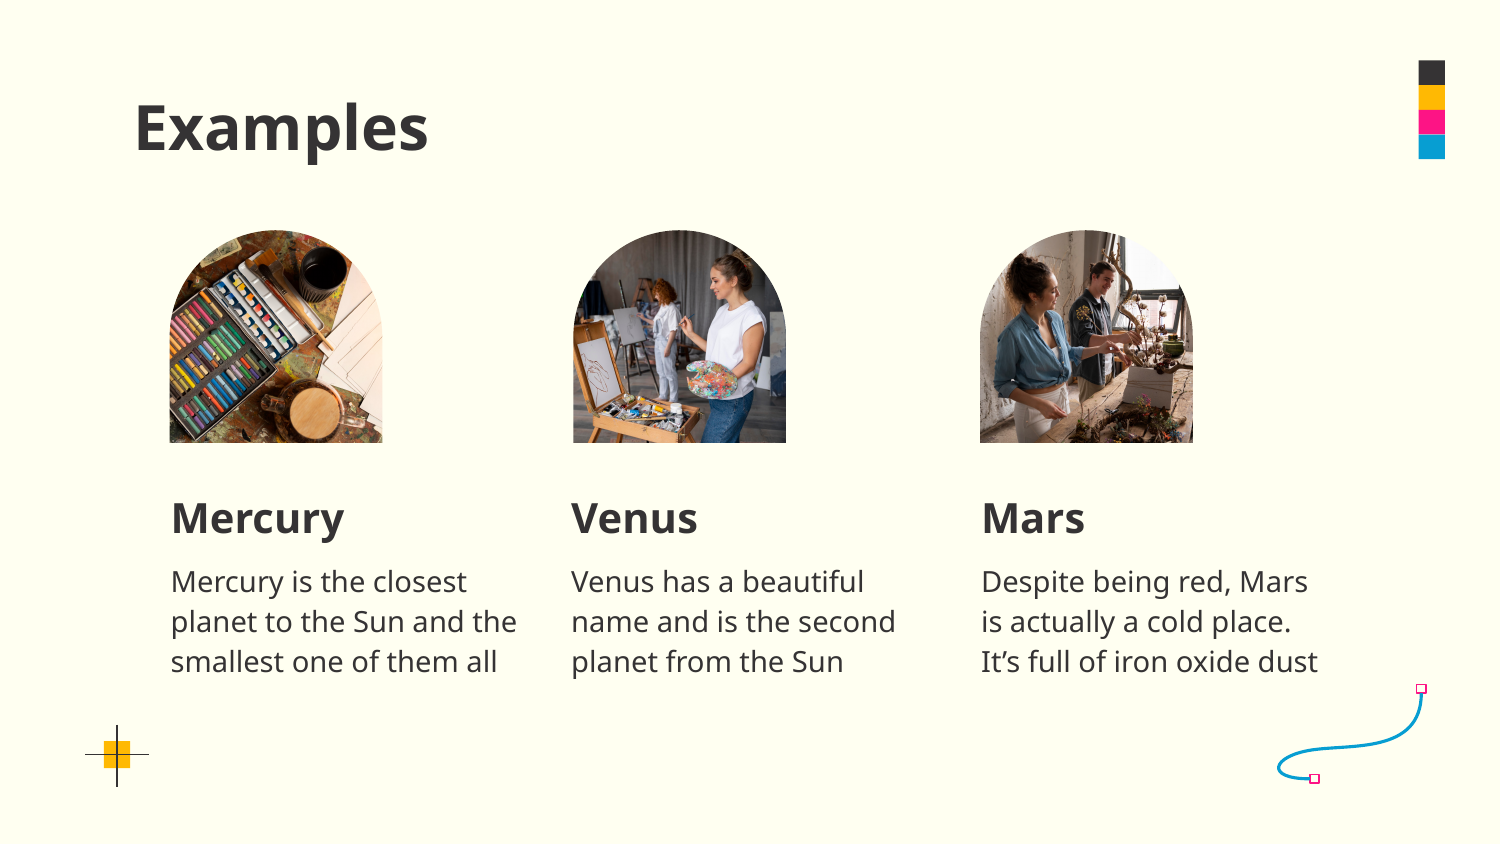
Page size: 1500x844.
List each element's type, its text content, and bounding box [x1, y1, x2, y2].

subtitle Mars [966, 492, 1345, 557]
picture [169, 229, 383, 444]
title Examples [118, 72, 1382, 167]
subtitle Venus [556, 492, 935, 557]
subtitle Despite being red, Mars is actually a cold place. It’s full of iron oxide dust [966, 557, 1345, 685]
picture [979, 229, 1194, 444]
subtitle Mercury [155, 492, 534, 557]
picture [573, 229, 787, 444]
subtitle Mercury is the closest planet to the Sun and the smallest one of them all [155, 557, 534, 685]
subtitle Venus has a beautiful name and is the second planet from the Sun [556, 557, 935, 685]
